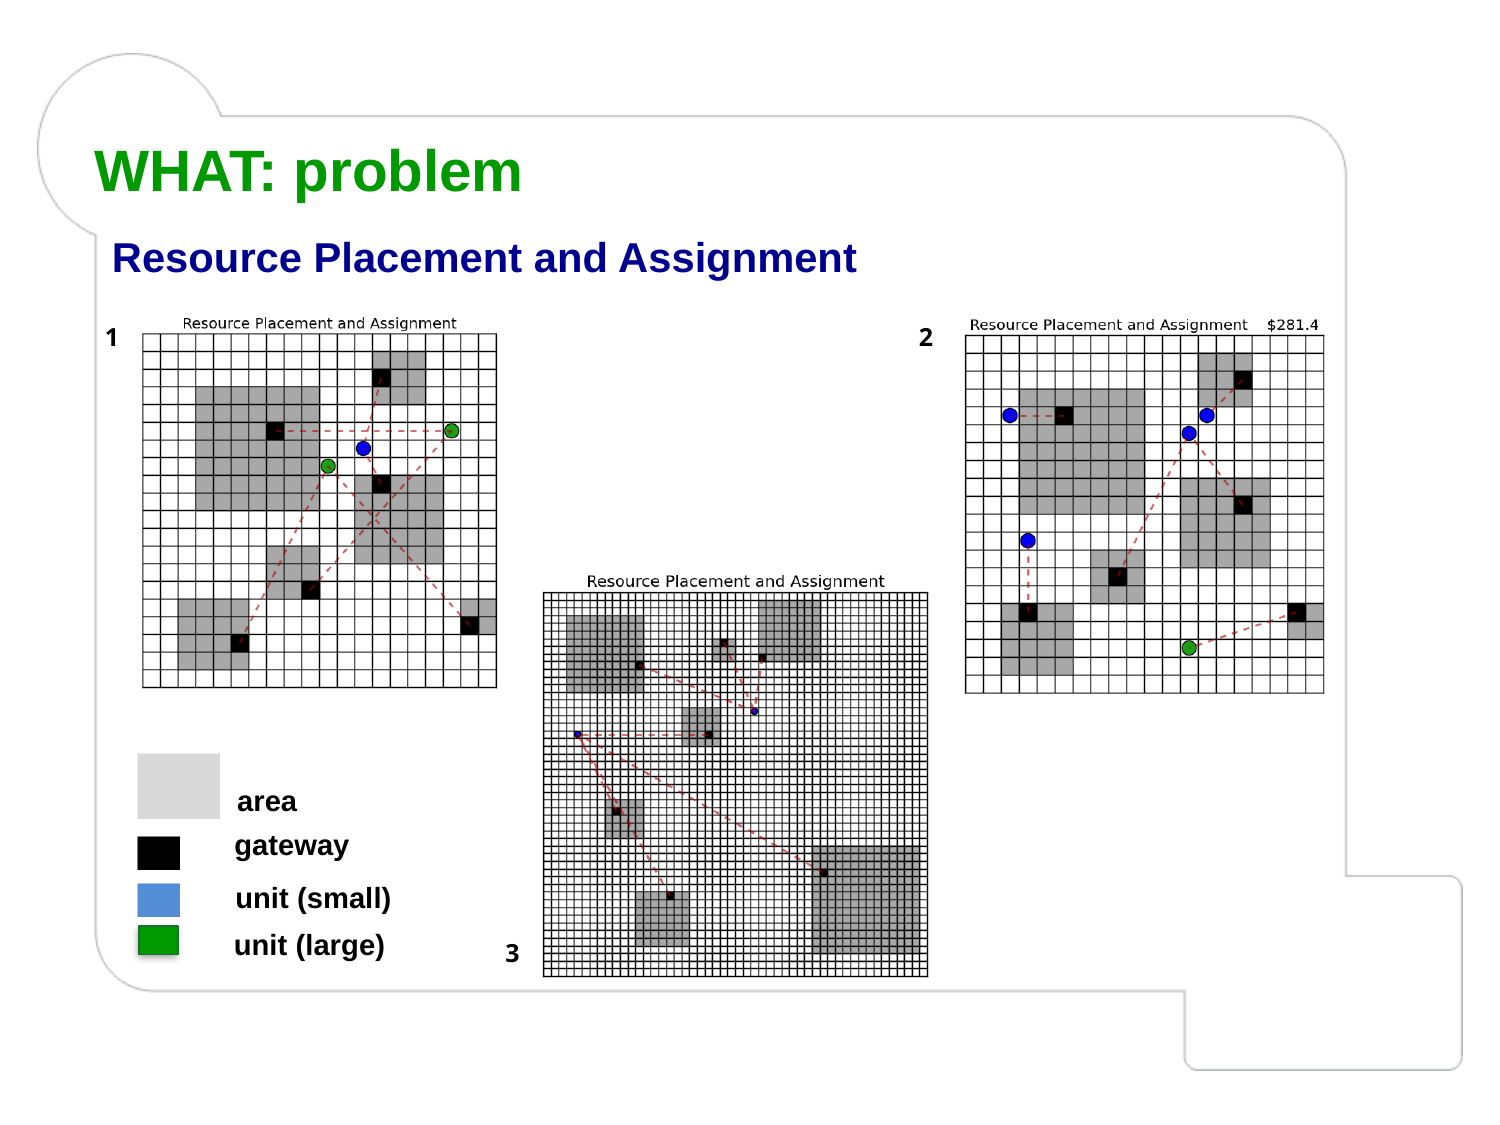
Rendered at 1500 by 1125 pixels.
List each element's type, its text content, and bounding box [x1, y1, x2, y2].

text_box area [226, 775, 313, 819]
text_box [138, 925, 179, 955]
text_box 2 [904, 314, 949, 360]
text_box 3 [490, 930, 532, 976]
text_box Resource Placement and Assignment [97, 213, 1424, 370]
text_box unit (small) [220, 871, 407, 922]
picture [37, 53, 1463, 1071]
text_box 1 [90, 314, 133, 360]
text_box unit (large) [219, 918, 401, 969]
text_box gateway [219, 819, 365, 869]
text_box WHAT: problem [79, 125, 1320, 211]
